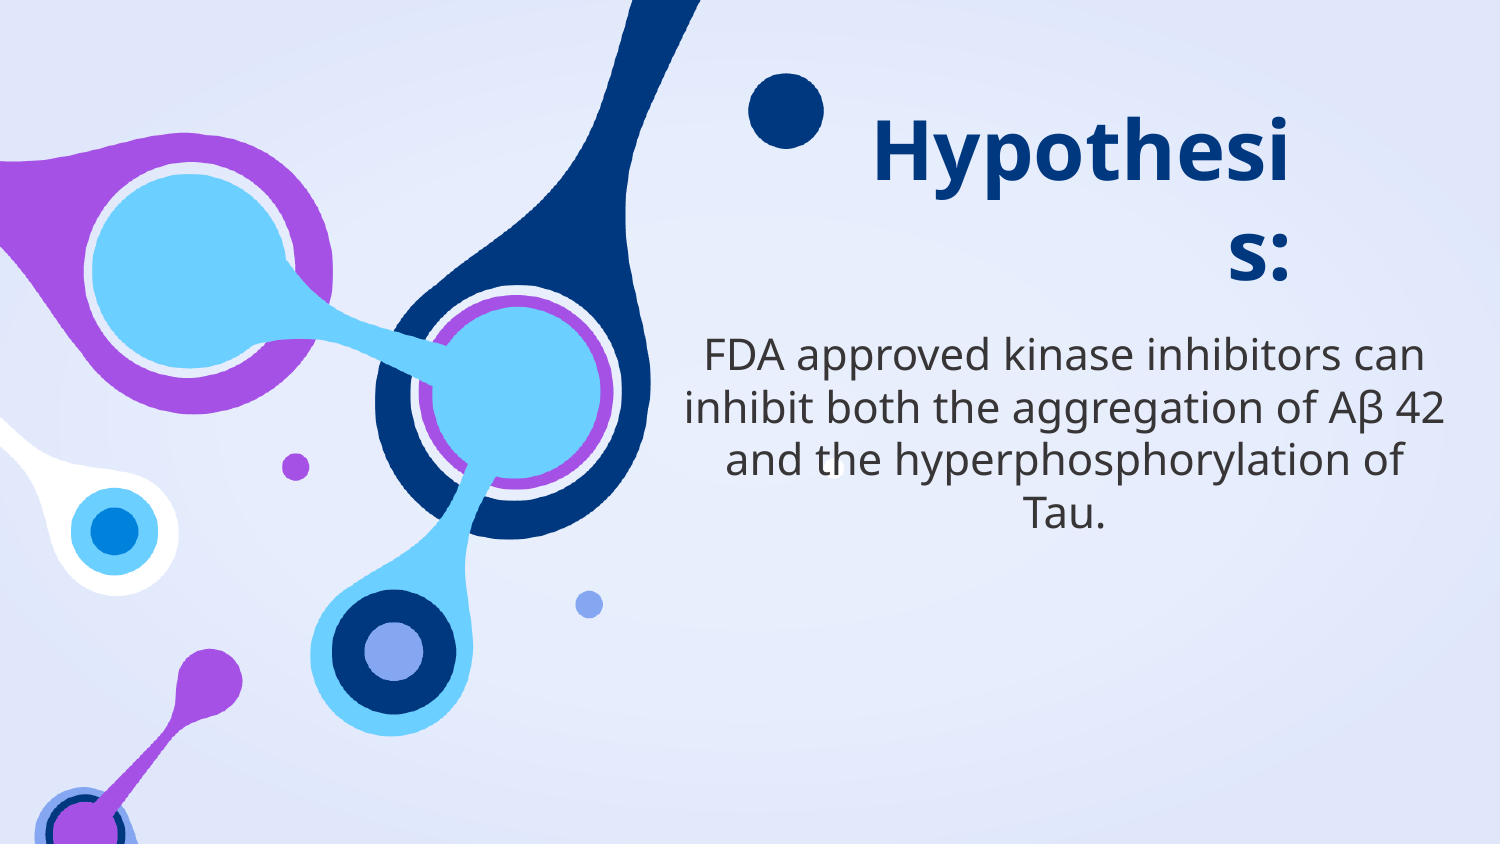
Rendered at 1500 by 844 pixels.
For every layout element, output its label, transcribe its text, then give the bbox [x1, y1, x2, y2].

subtitle FDA approved kinase inhibitors can inhibit both the aggregation of Aβ 42 and the hyperphosphorylation of Tau. [665, 311, 1465, 591]
title Hypothesis: [822, 237, 1308, 312]
picture [0, 0, 1500, 844]
